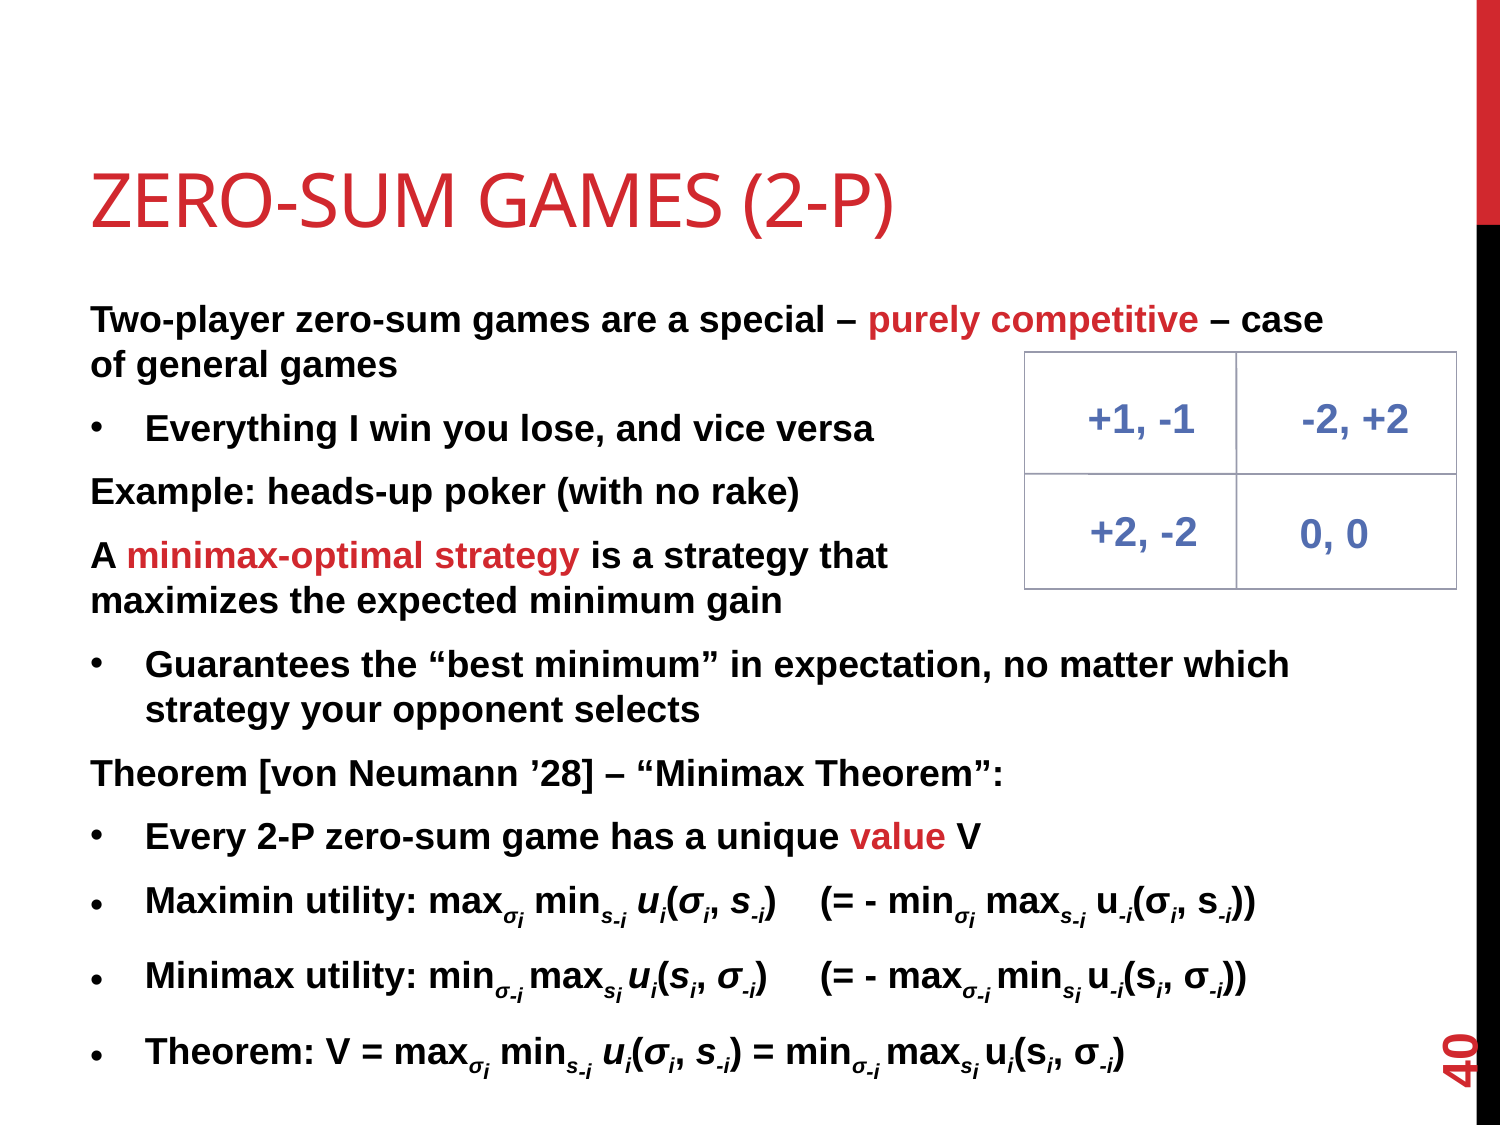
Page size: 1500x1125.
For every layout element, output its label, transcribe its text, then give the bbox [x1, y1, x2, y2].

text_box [1024, 351, 1458, 590]
list Two-player zero-sum games are a special – purely competitive – case of general games Everything I win you lose, and vice versa Example: heads-up poker (with no rake) A minimax-optimal strategy is a strategy that maximizes the expected minimum gain Guarantees the “best minimum” in expectation, no matter which strategy your opponent selects Theorem [von Neumann ’28] – “Minimax Theorem”: Every 2-P zero-sum game has a unique value V Maximin utility: maxσi mins-i ui(σi, s-i) (= - minσi maxs-i u-i(σi, s-i)) Minimax utility: minσ-i maxsi ui(si, σ-i) (= - maxσ-i minsi u-i(si, σ-i)) Theorem: V = maxσi mins-i ui(σi, s-i) = minσ-i maxsi ui(si, σ-i) [75, 287, 1370, 1104]
slide_number 40 [1427, 887, 1488, 1104]
title Zero-Sum Games (2-P) [75, 25, 1111, 250]
